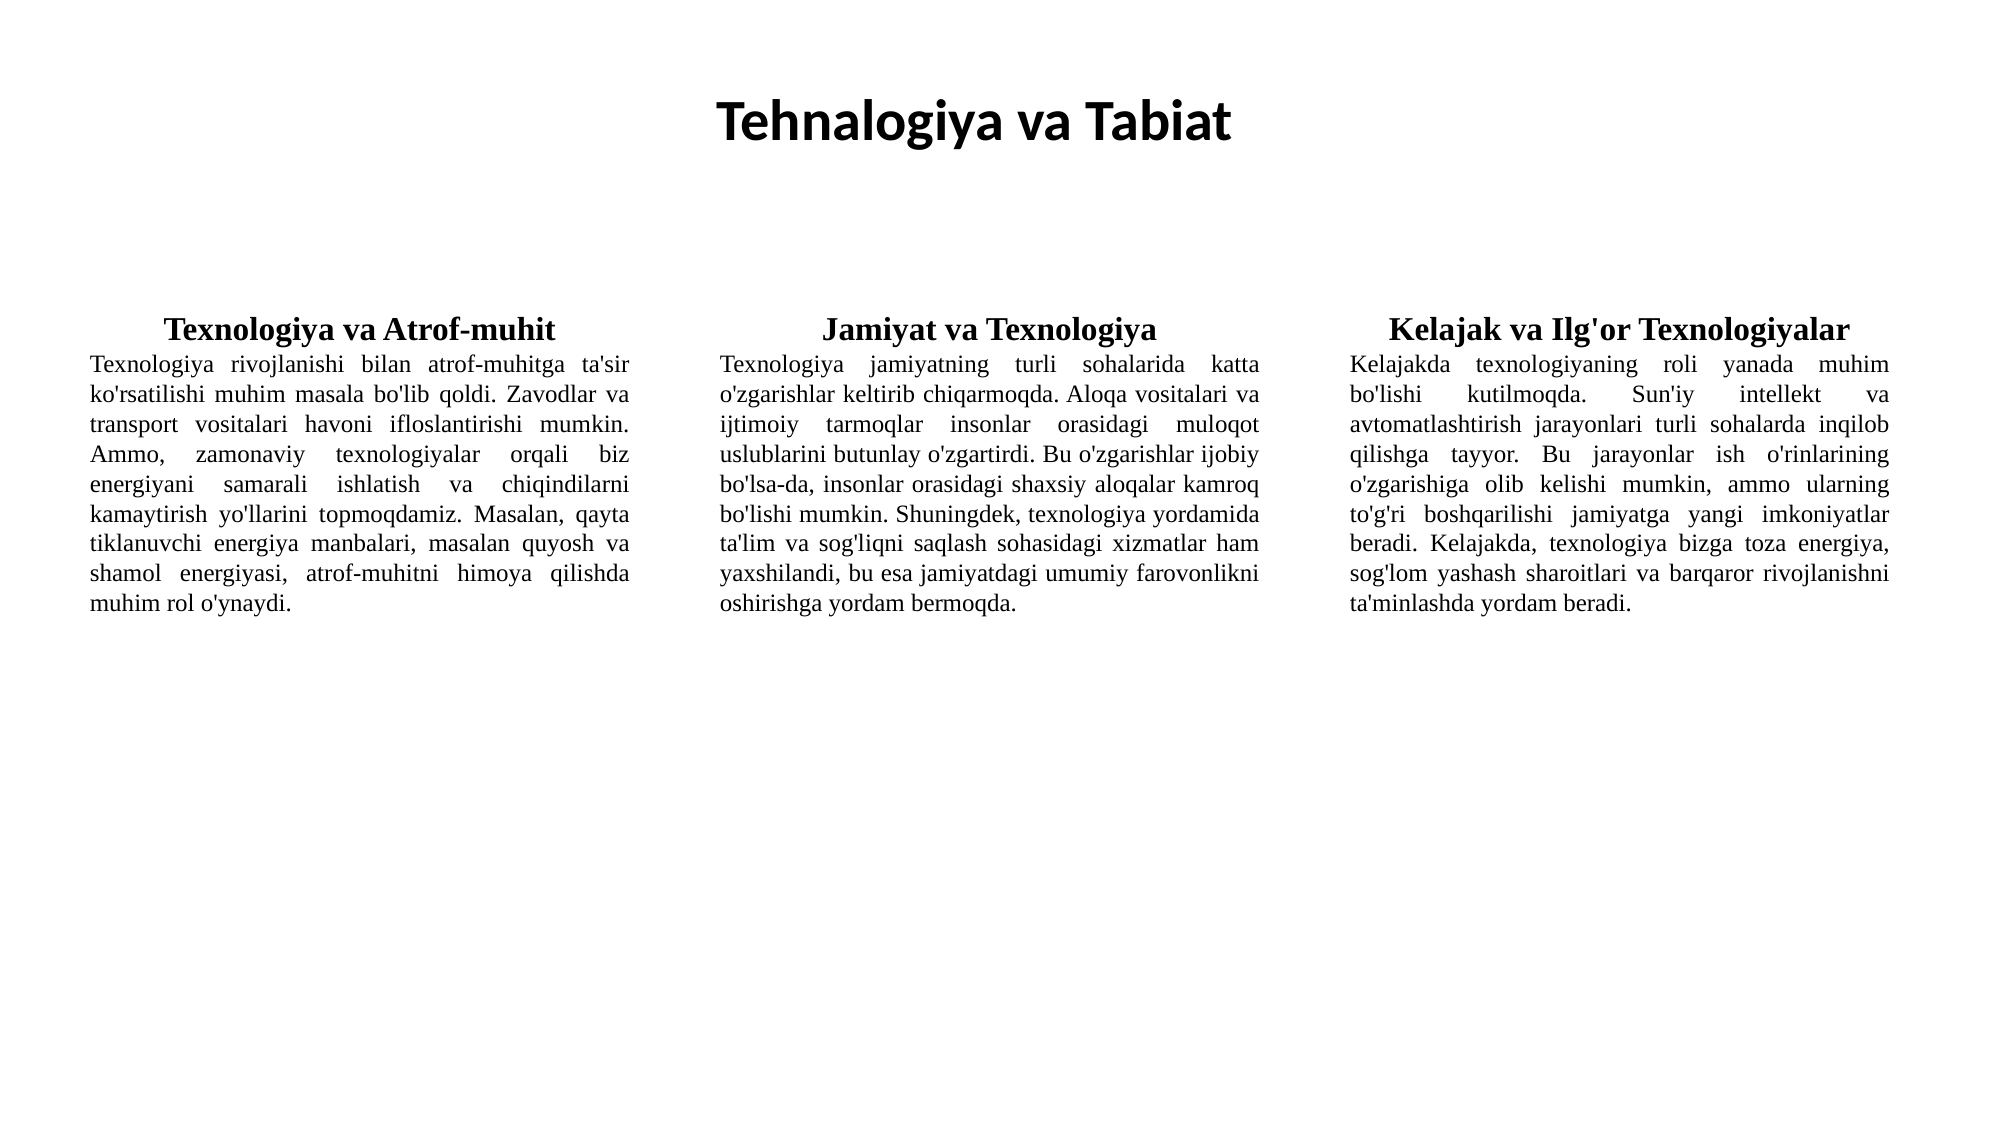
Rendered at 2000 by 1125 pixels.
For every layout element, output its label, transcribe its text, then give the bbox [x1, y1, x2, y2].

text_box Tehnalogiya va Tabiat [701, 75, 1248, 160]
text_box Texnologiya va Atrof-muhit Texnologiya rivojlanishi bilan atrof-muhitga ta'sir ko'rsatilishi muhim masala bo'lib qoldi. Zavodlar va transport vositalari havoni ifloslantirishi mumkin. Ammo, zamonaviy texnologiyalar orqali biz energiyani samarali ishlatish va chiqindilarni kamaytirish yo'llarini topmoqdamiz. Masalan, qayta tiklanuvchi energiya manbalari, masalan quyosh va shamol energiyasi, atrof-muhitni himoya qilishda muhim rol o'ynaydi. [74, 299, 645, 625]
text_box Kelajak va Ilg'or Texnologiyalar Kelajakda texnologiyaning roli yanada muhim bo'lishi kutilmoqda. Sun'iy intellekt va avtomatlashtirish jarayonlari turli sohalarda inqilob qilishga tayyor. Bu jarayonlar ish o'rinlarining o'zgarishiga olib kelishi mumkin, ammo ularning to'g'ri boshqarilishi jamiyatga yangi imkoniyatlar beradi. Kelajakda, texnologiya bizga toza energiya, sog'lom yashash sharoitlari va barqaror rivojlanishni ta'minlashda yordam beradi. [1334, 299, 1905, 625]
text_box Jamiyat va Texnologiya Texnologiya jamiyatning turli sohalarida katta o'zgarishlar keltirib chiqarmoqda. Aloqa vositalari va ijtimoiy tarmoqlar insonlar orasidagi muloqot uslublarini butunlay o'zgartirdi. Bu o'zgarishlar ijobiy bo'lsa-da, insonlar orasidagi shaxsiy aloqalar kamroq bo'lishi mumkin. Shuningdek, texnologiya yordamida ta'lim va sog'liqni saqlash sohasidagi xizmatlar ham yaxshilandi, bu esa jamiyatdagi umumiy farovonlikni oshirishga yordam bermoqda. [704, 299, 1275, 625]
